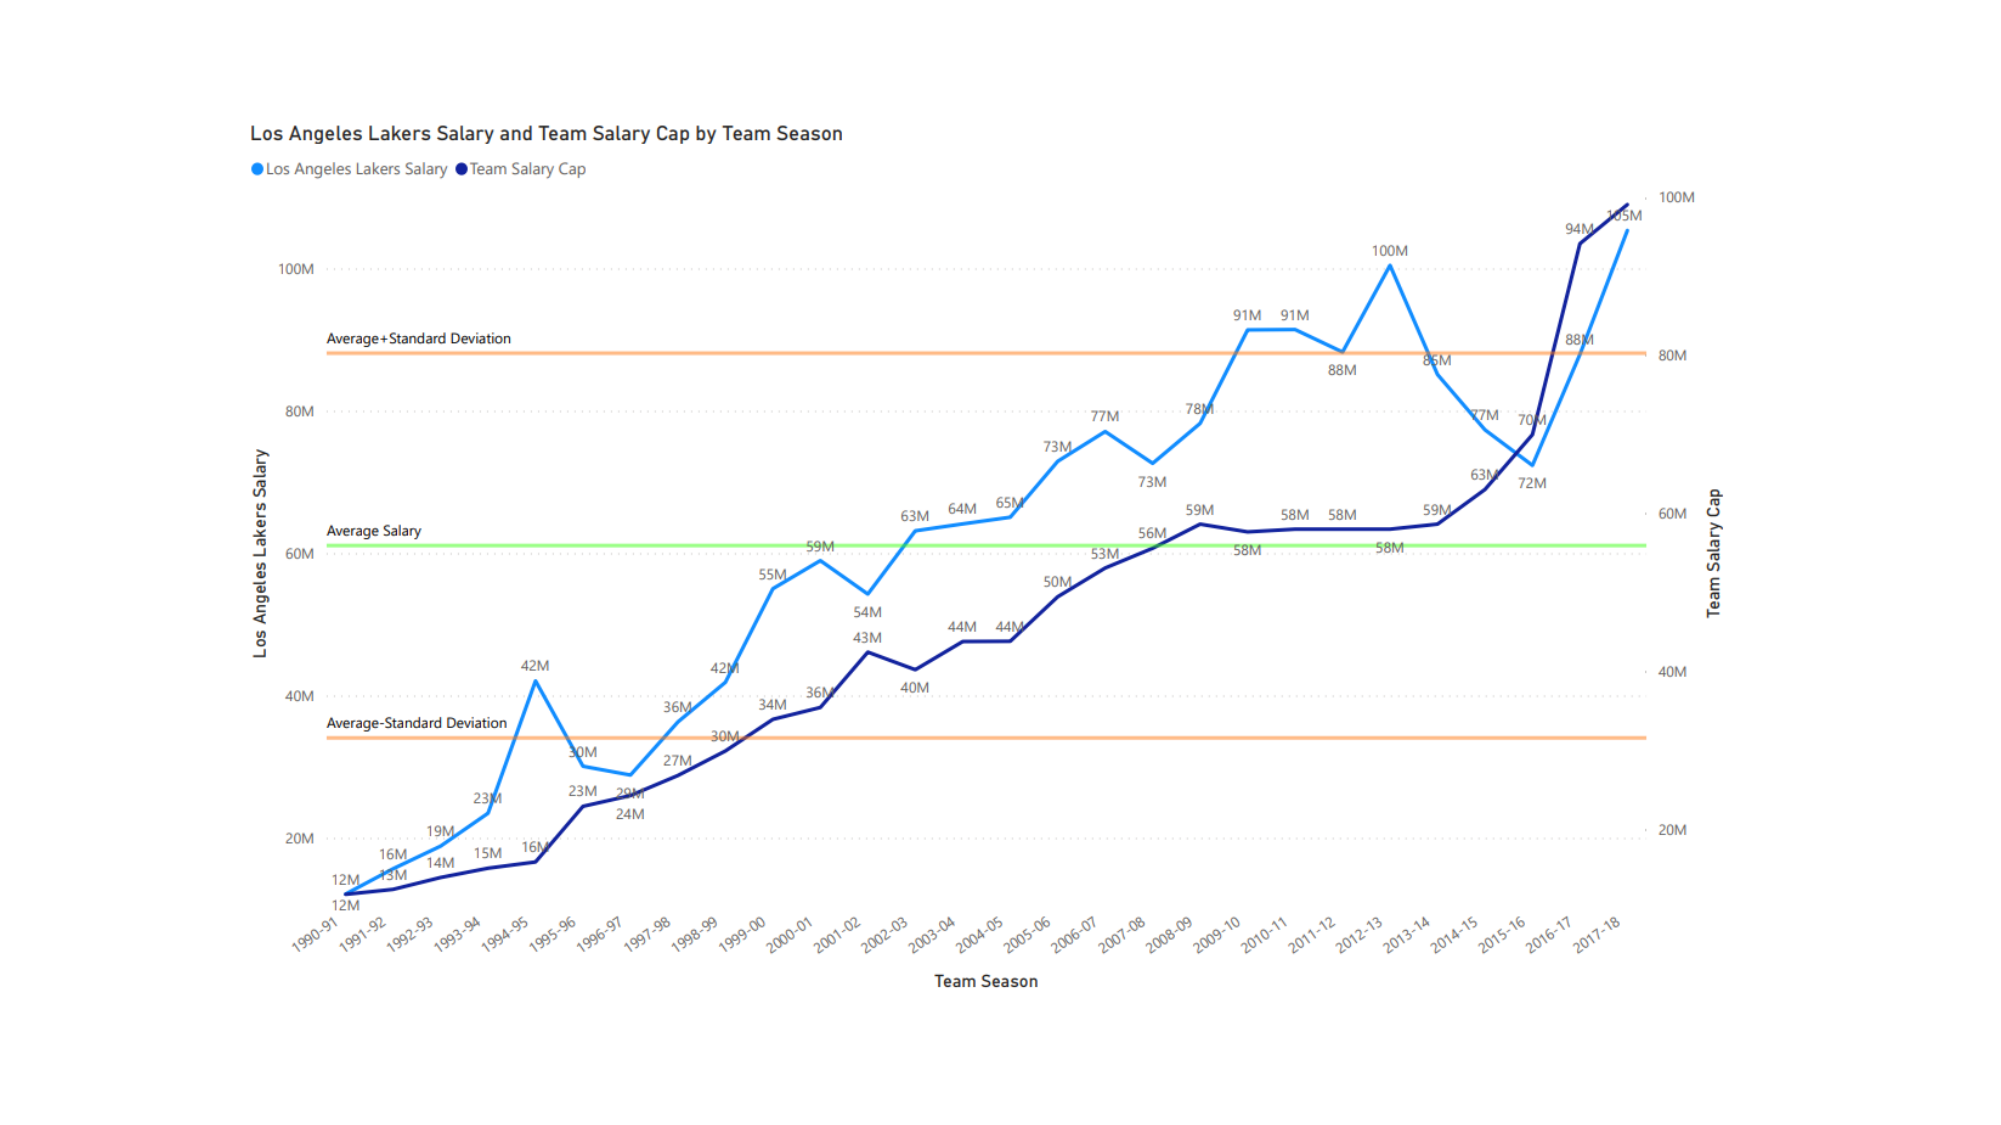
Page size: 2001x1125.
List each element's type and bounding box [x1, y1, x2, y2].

picture [231, 105, 1768, 1020]
